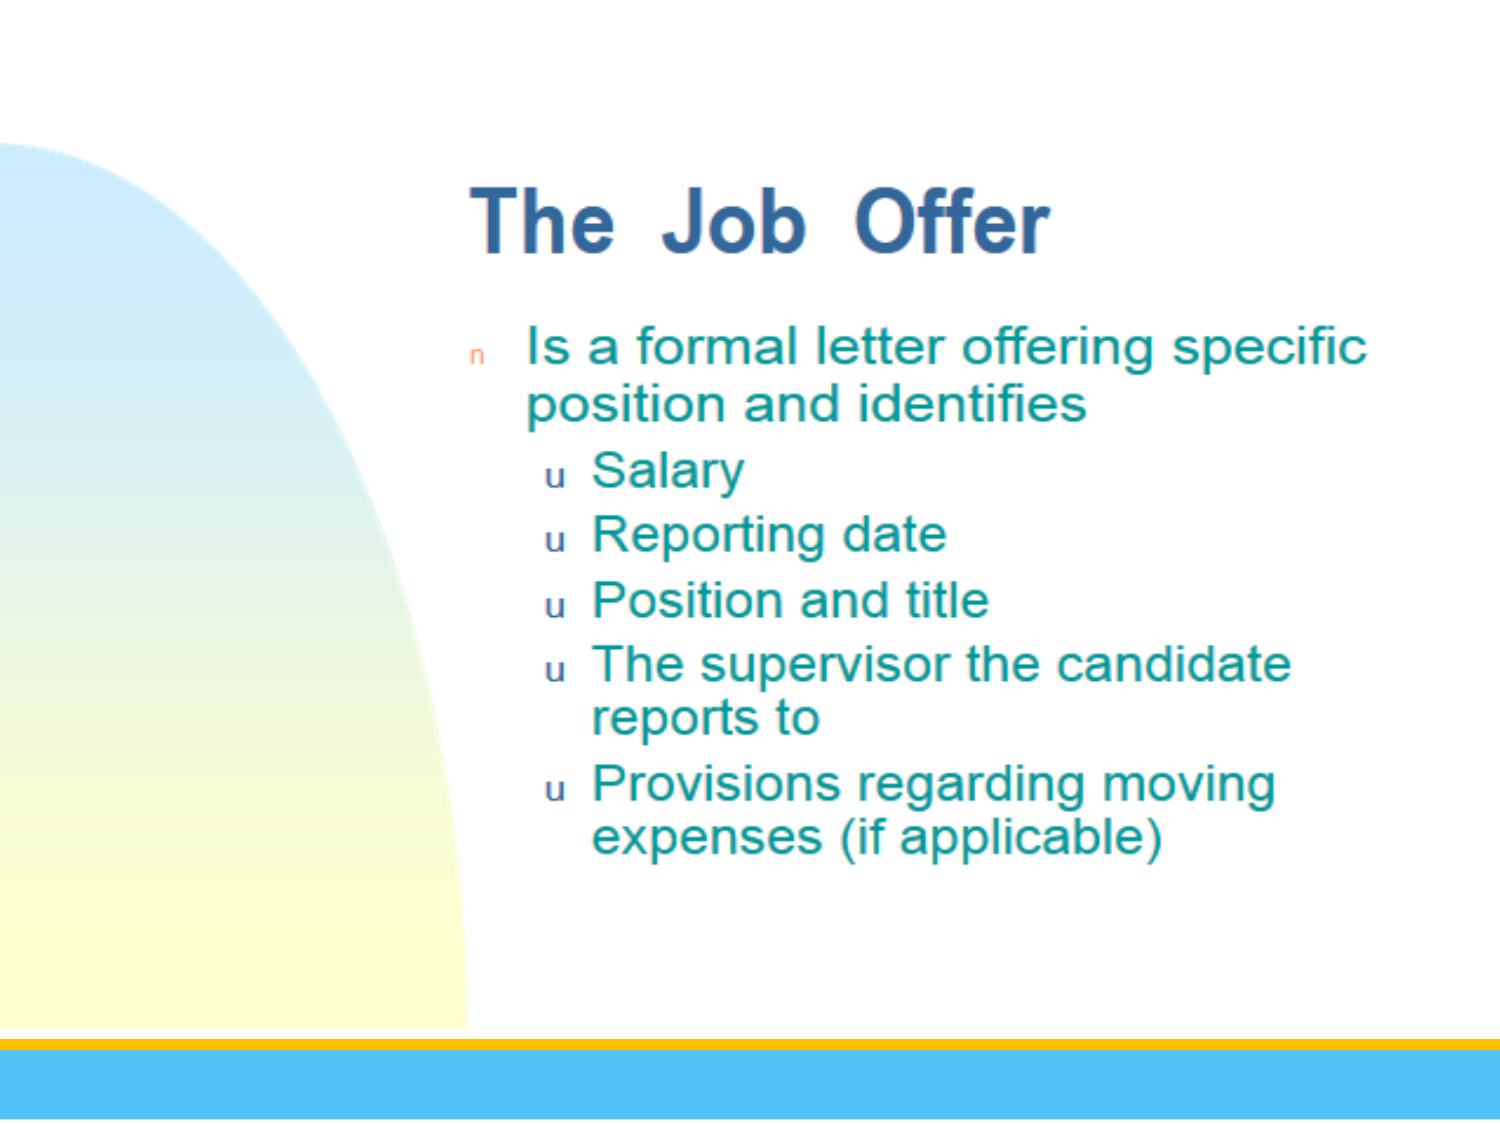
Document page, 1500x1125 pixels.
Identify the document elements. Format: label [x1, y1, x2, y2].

picture [0, 20, 1482, 1028]
